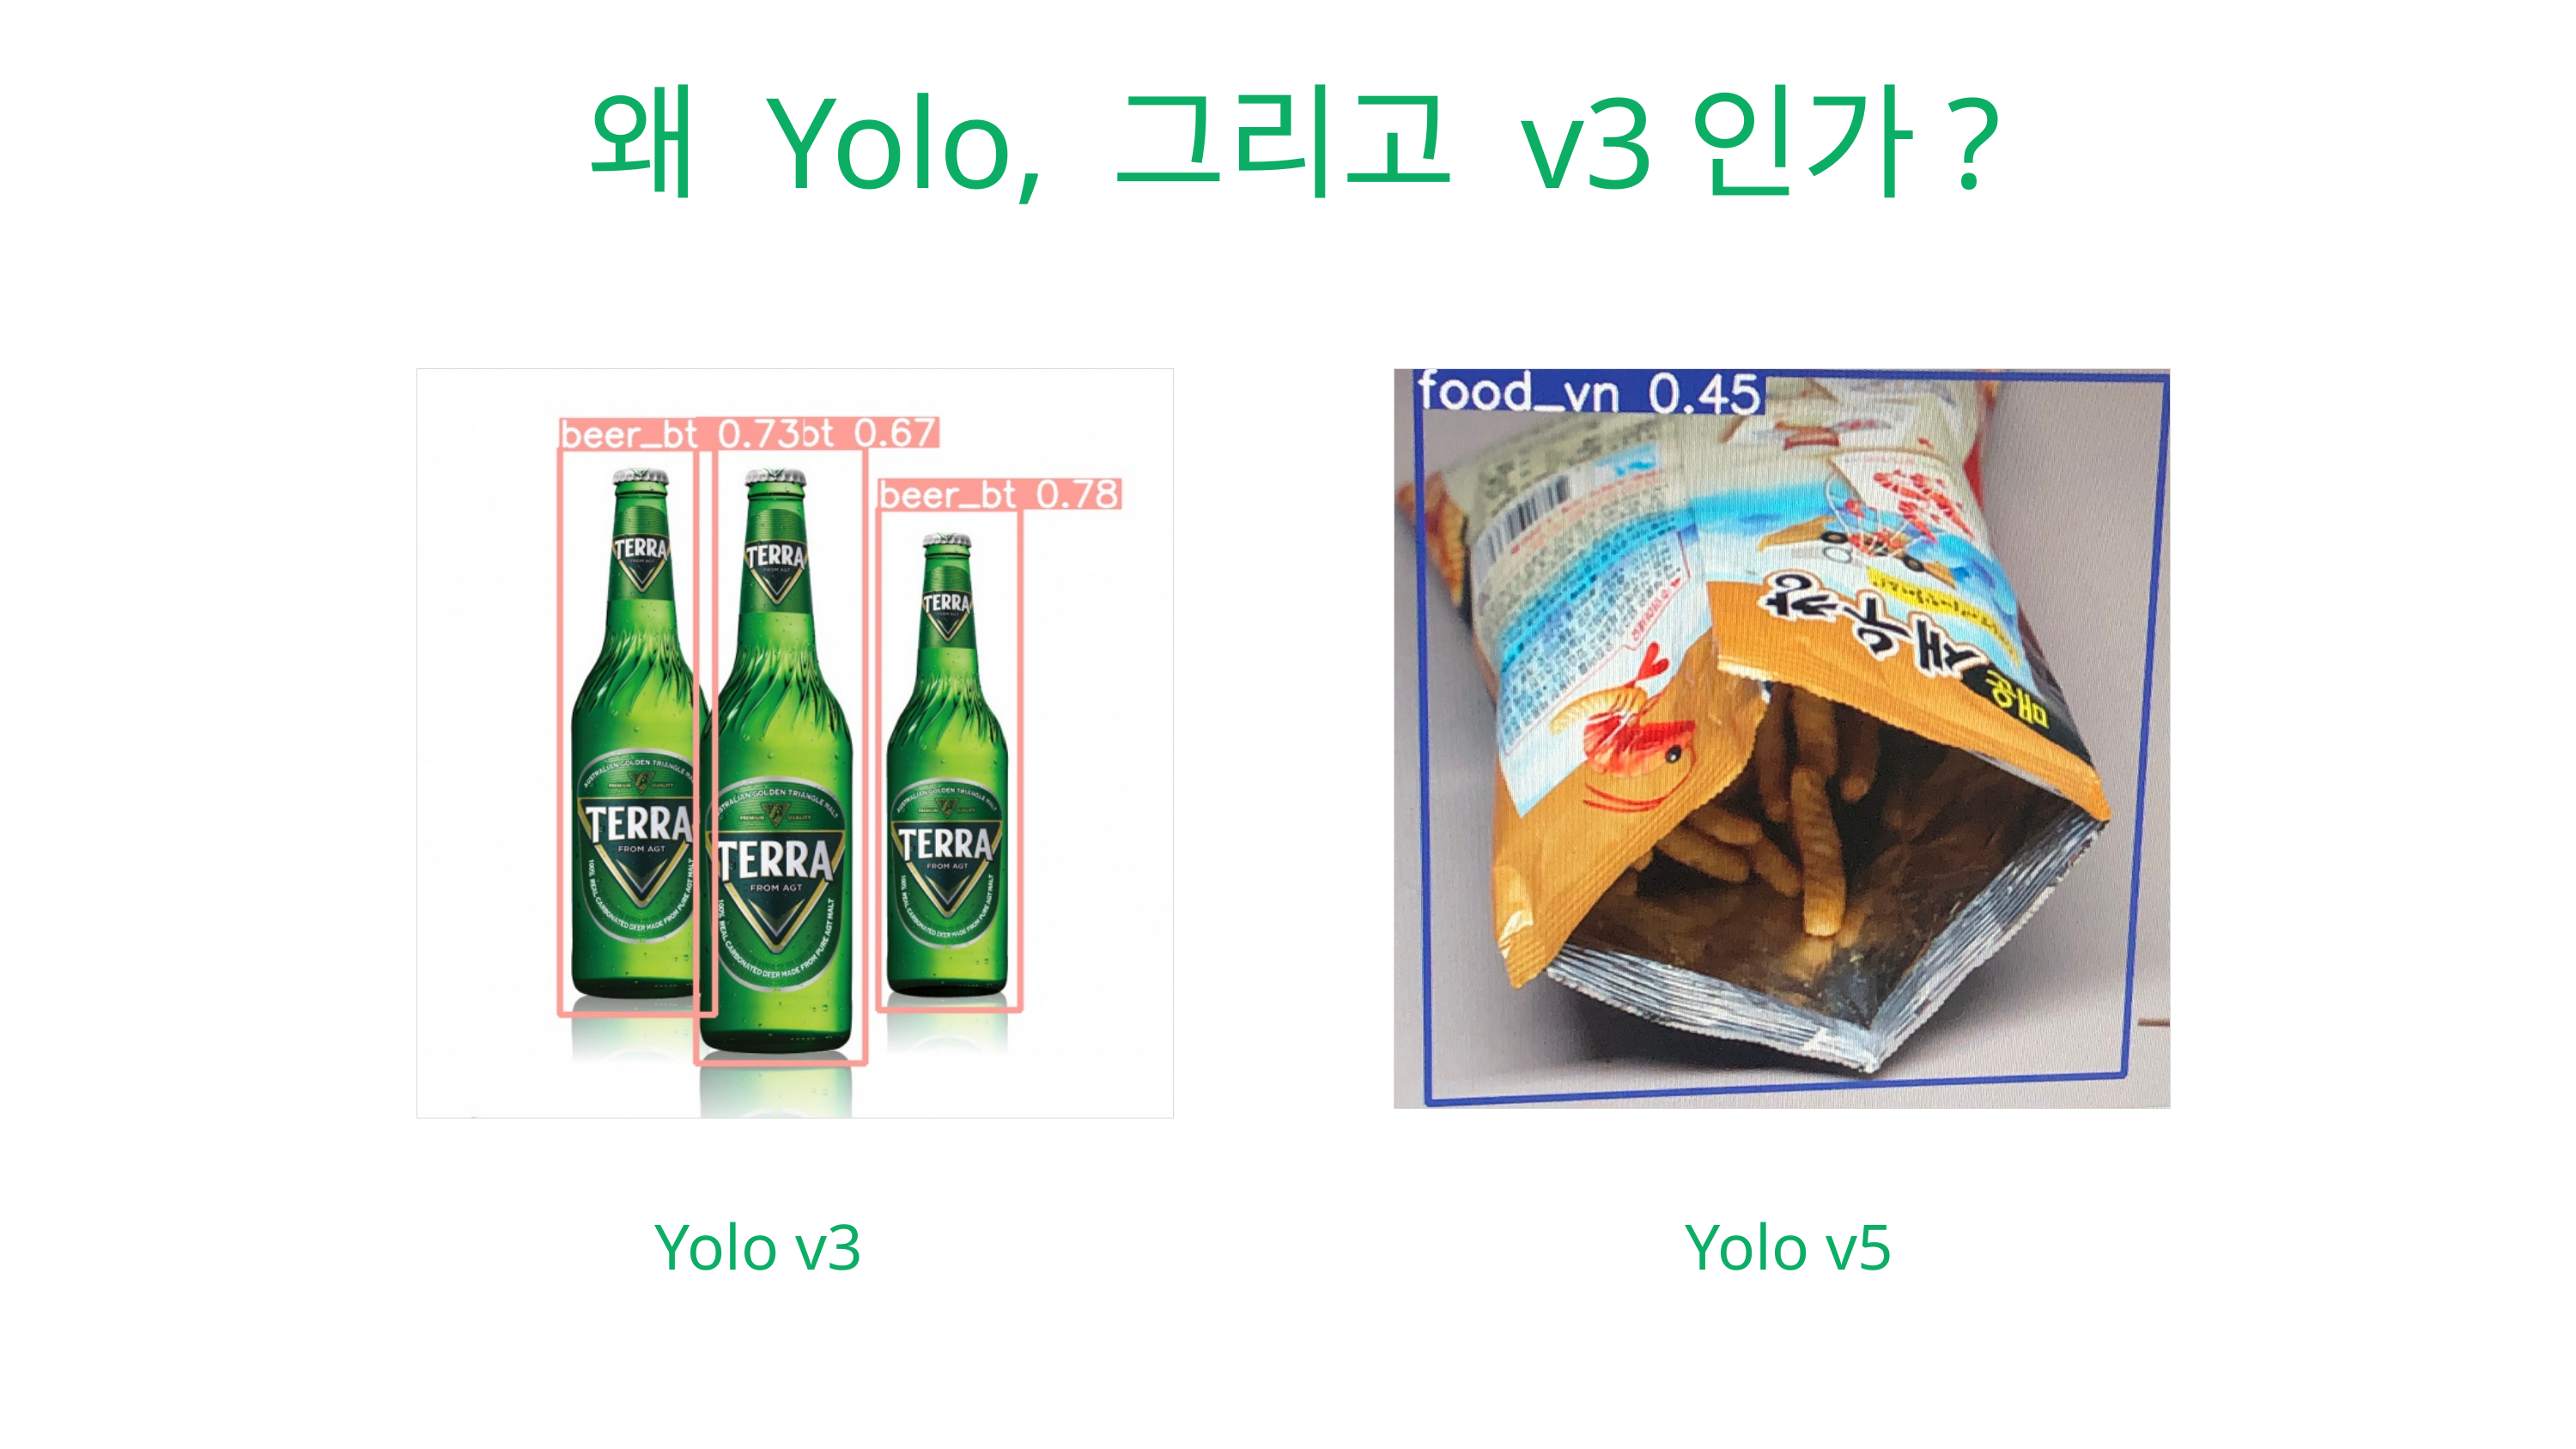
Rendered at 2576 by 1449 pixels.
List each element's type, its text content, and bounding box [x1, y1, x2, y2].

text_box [367, 75, 2221, 320]
text_box Yolo v3 [654, 1207, 1685, 1282]
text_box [416, 367, 2171, 1119]
text_box Yolo v5 [1685, 1207, 2576, 1282]
